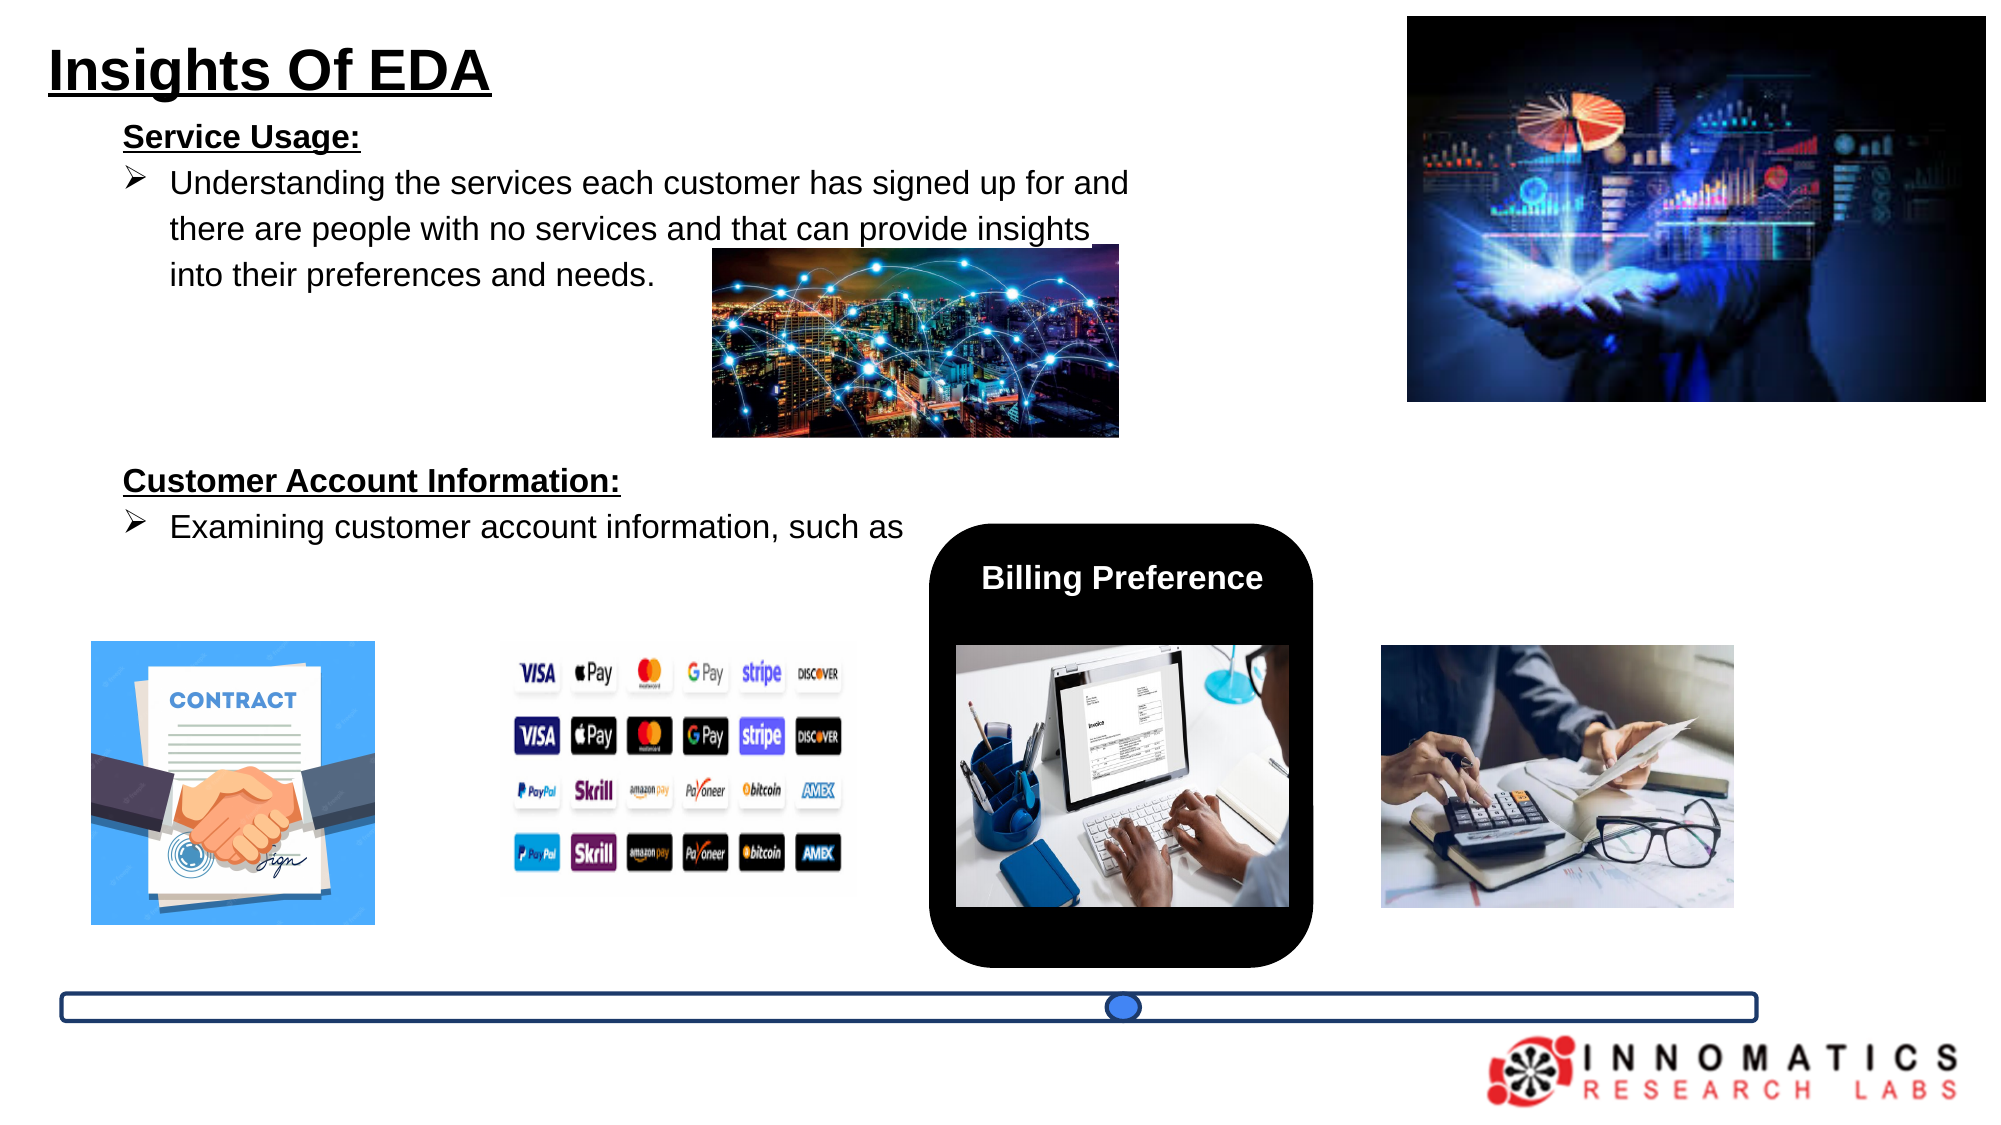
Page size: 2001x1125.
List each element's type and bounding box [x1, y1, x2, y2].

text_box [33, 16, 1986, 559]
text_box [50, 570, 1757, 1022]
picture [1476, 1008, 2000, 1121]
